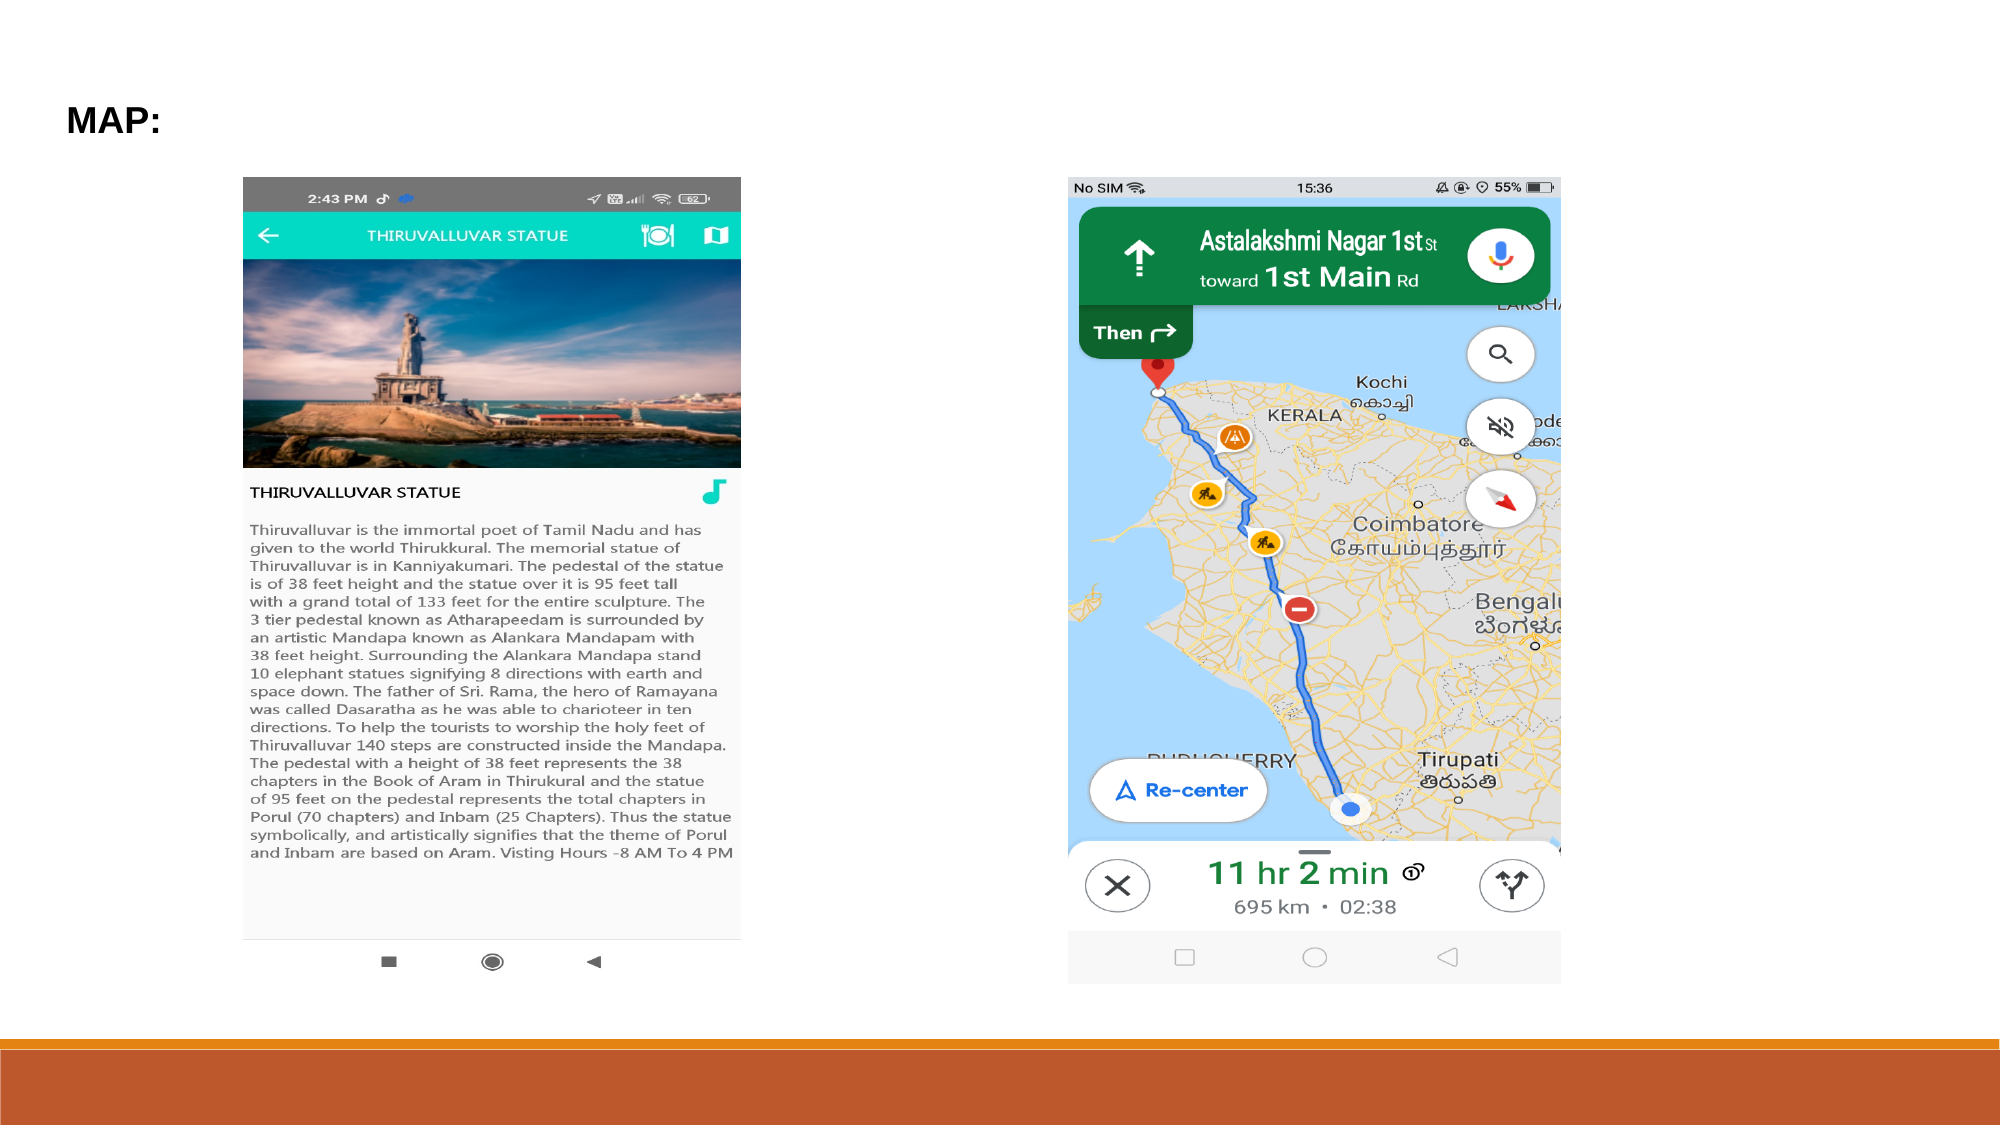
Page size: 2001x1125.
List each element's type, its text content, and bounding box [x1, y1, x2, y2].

picture [243, 176, 742, 985]
picture [1067, 176, 1561, 985]
text_box MAP: [51, 88, 205, 149]
